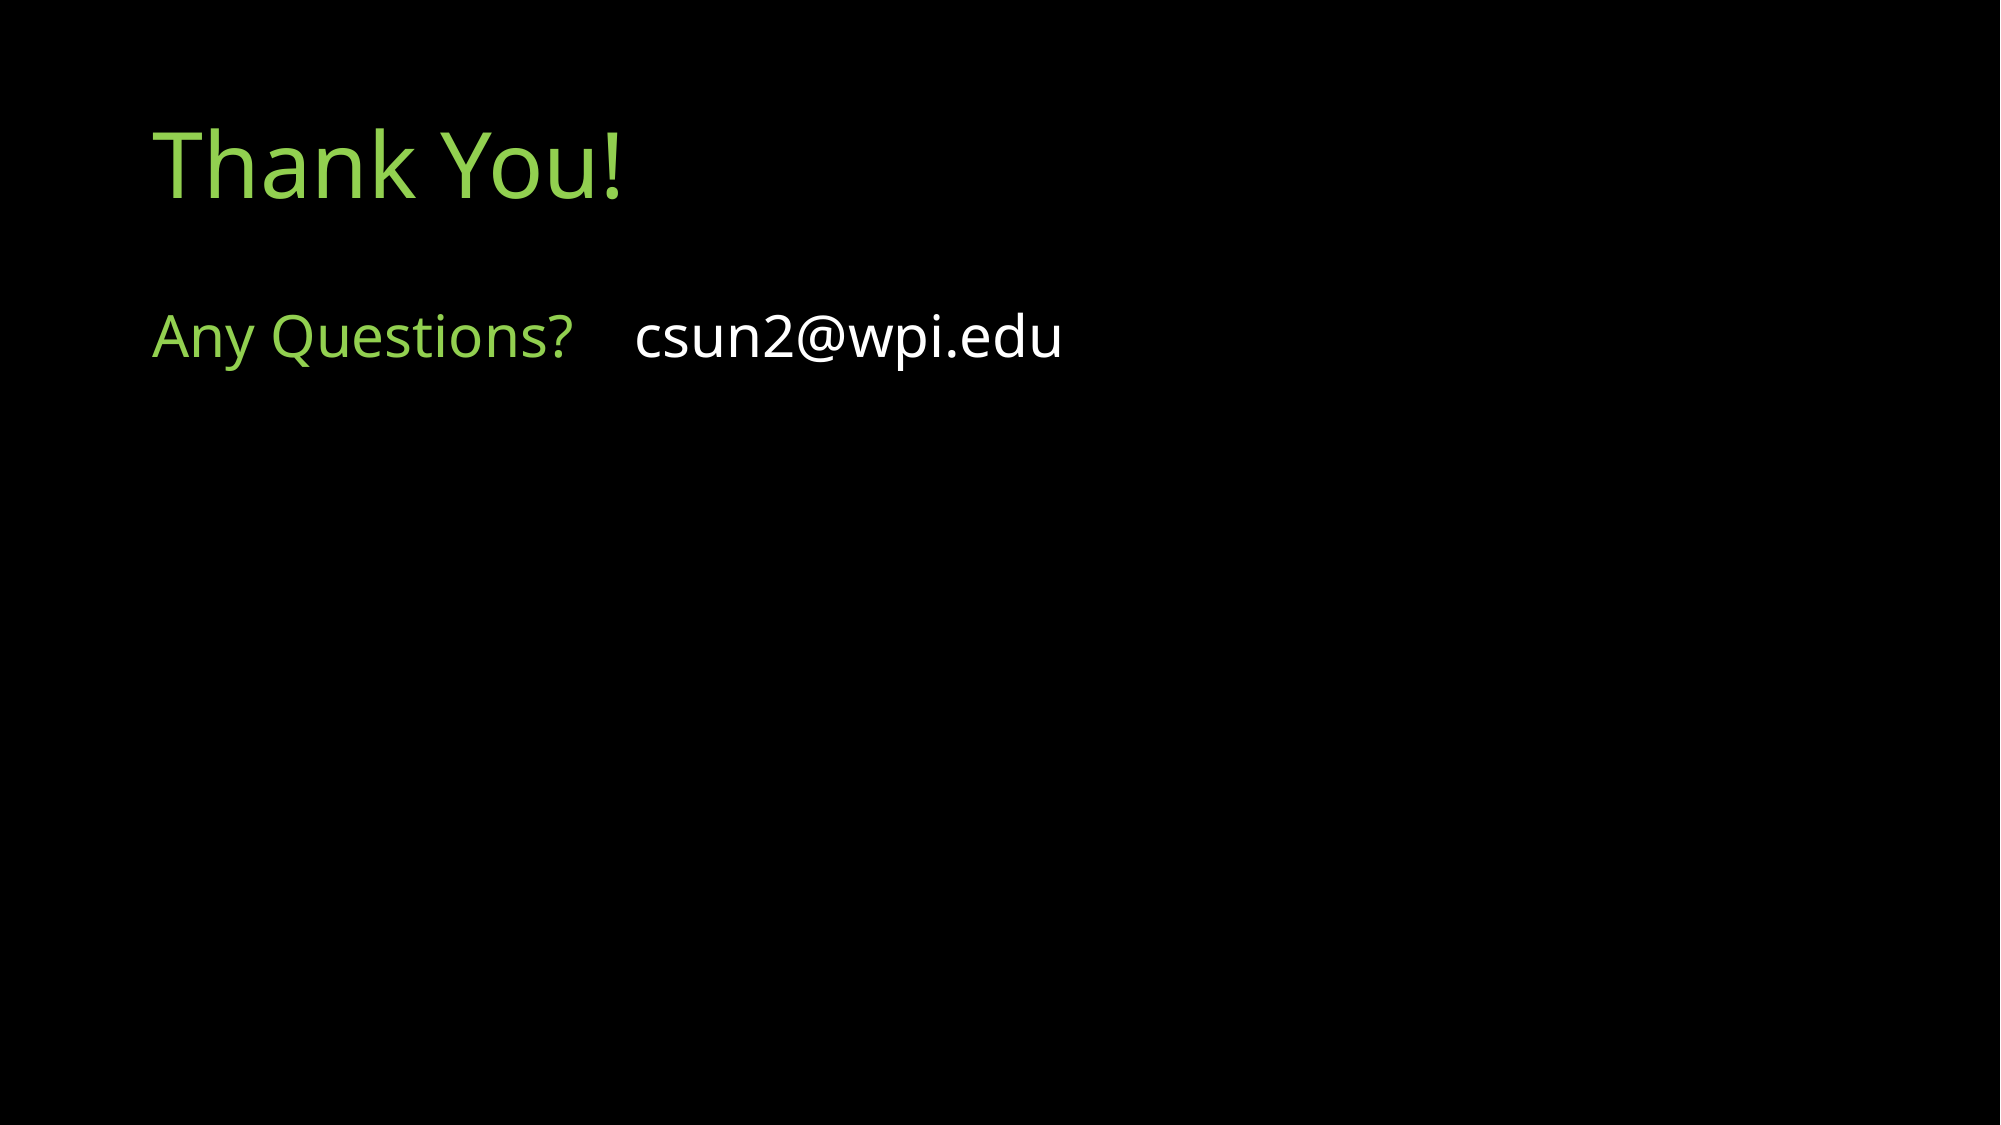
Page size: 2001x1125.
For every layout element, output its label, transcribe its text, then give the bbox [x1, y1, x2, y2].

list Any Questions? csun2@wpi.edu [137, 299, 1863, 1014]
title Thank You! [137, 59, 1863, 278]
